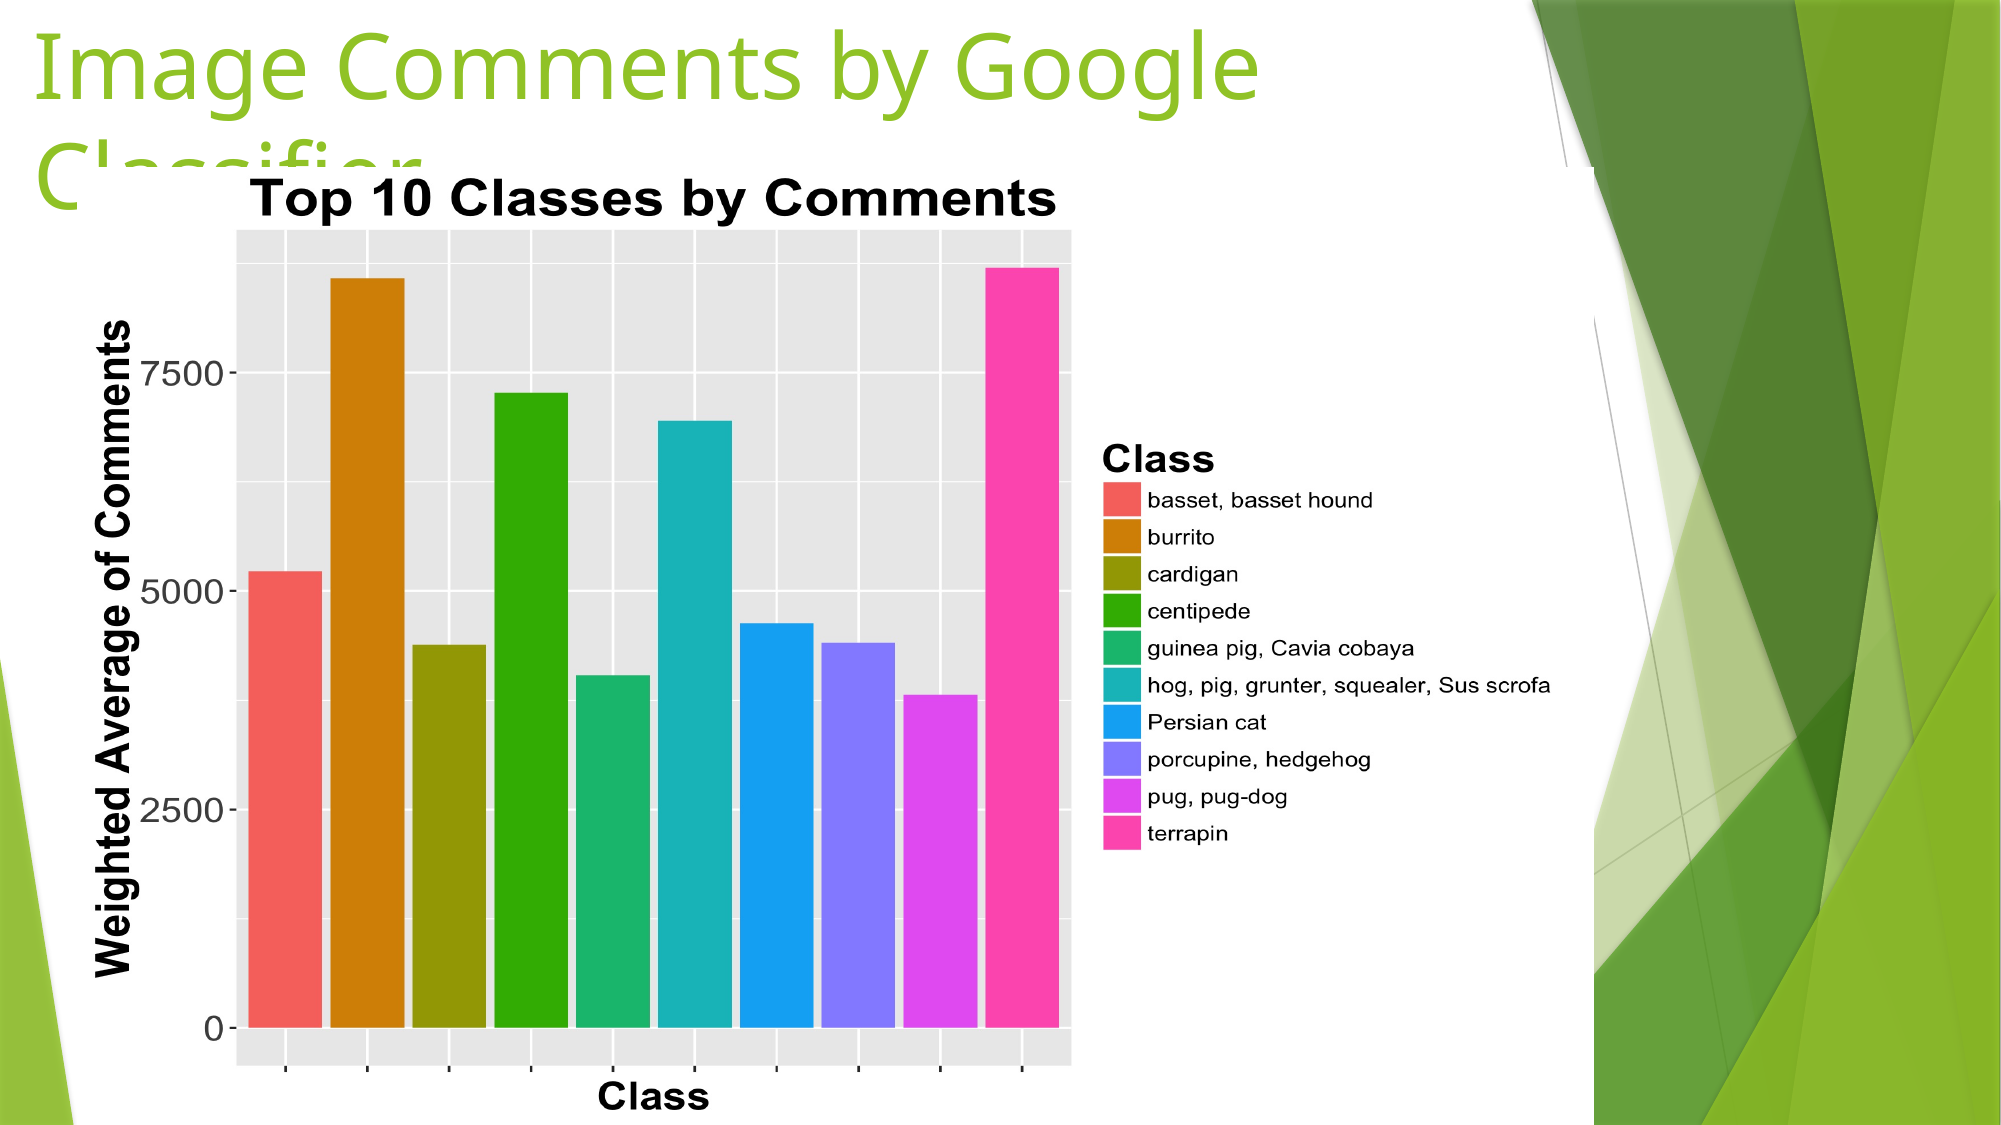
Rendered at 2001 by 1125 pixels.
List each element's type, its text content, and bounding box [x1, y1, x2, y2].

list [76, 166, 1595, 1125]
title Image Comments by Google Classifier [18, 0, 1653, 217]
